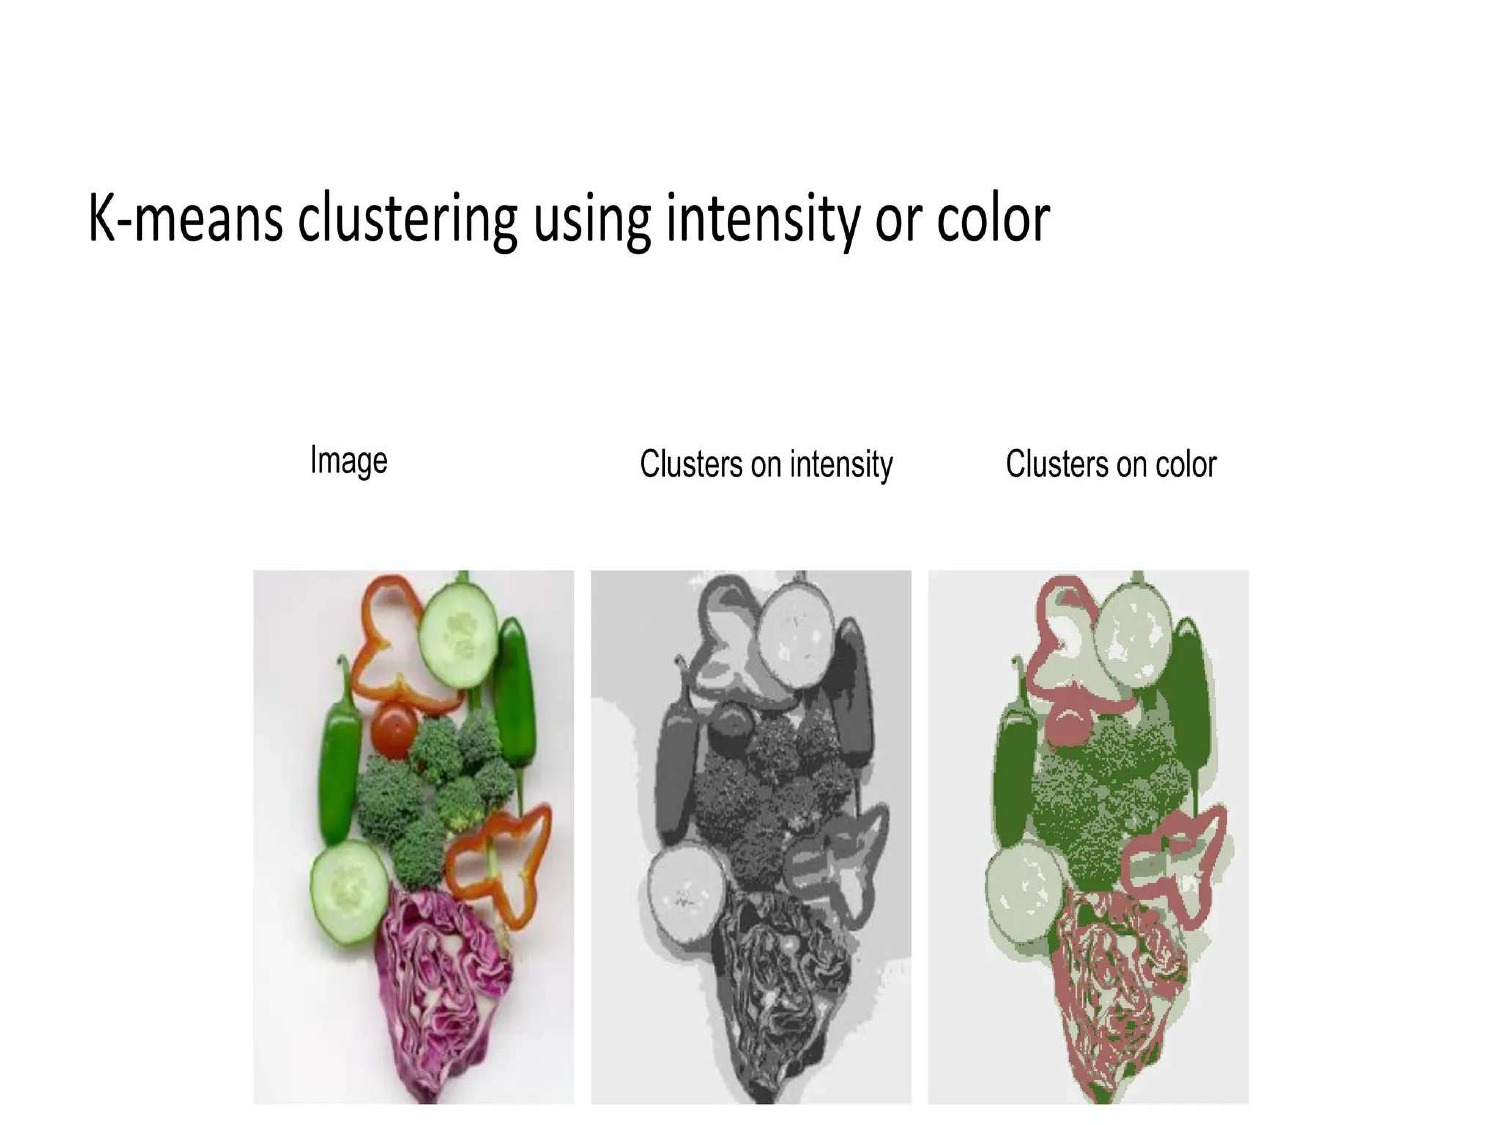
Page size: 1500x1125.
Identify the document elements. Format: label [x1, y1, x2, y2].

picture [0, 140, 1500, 1125]
